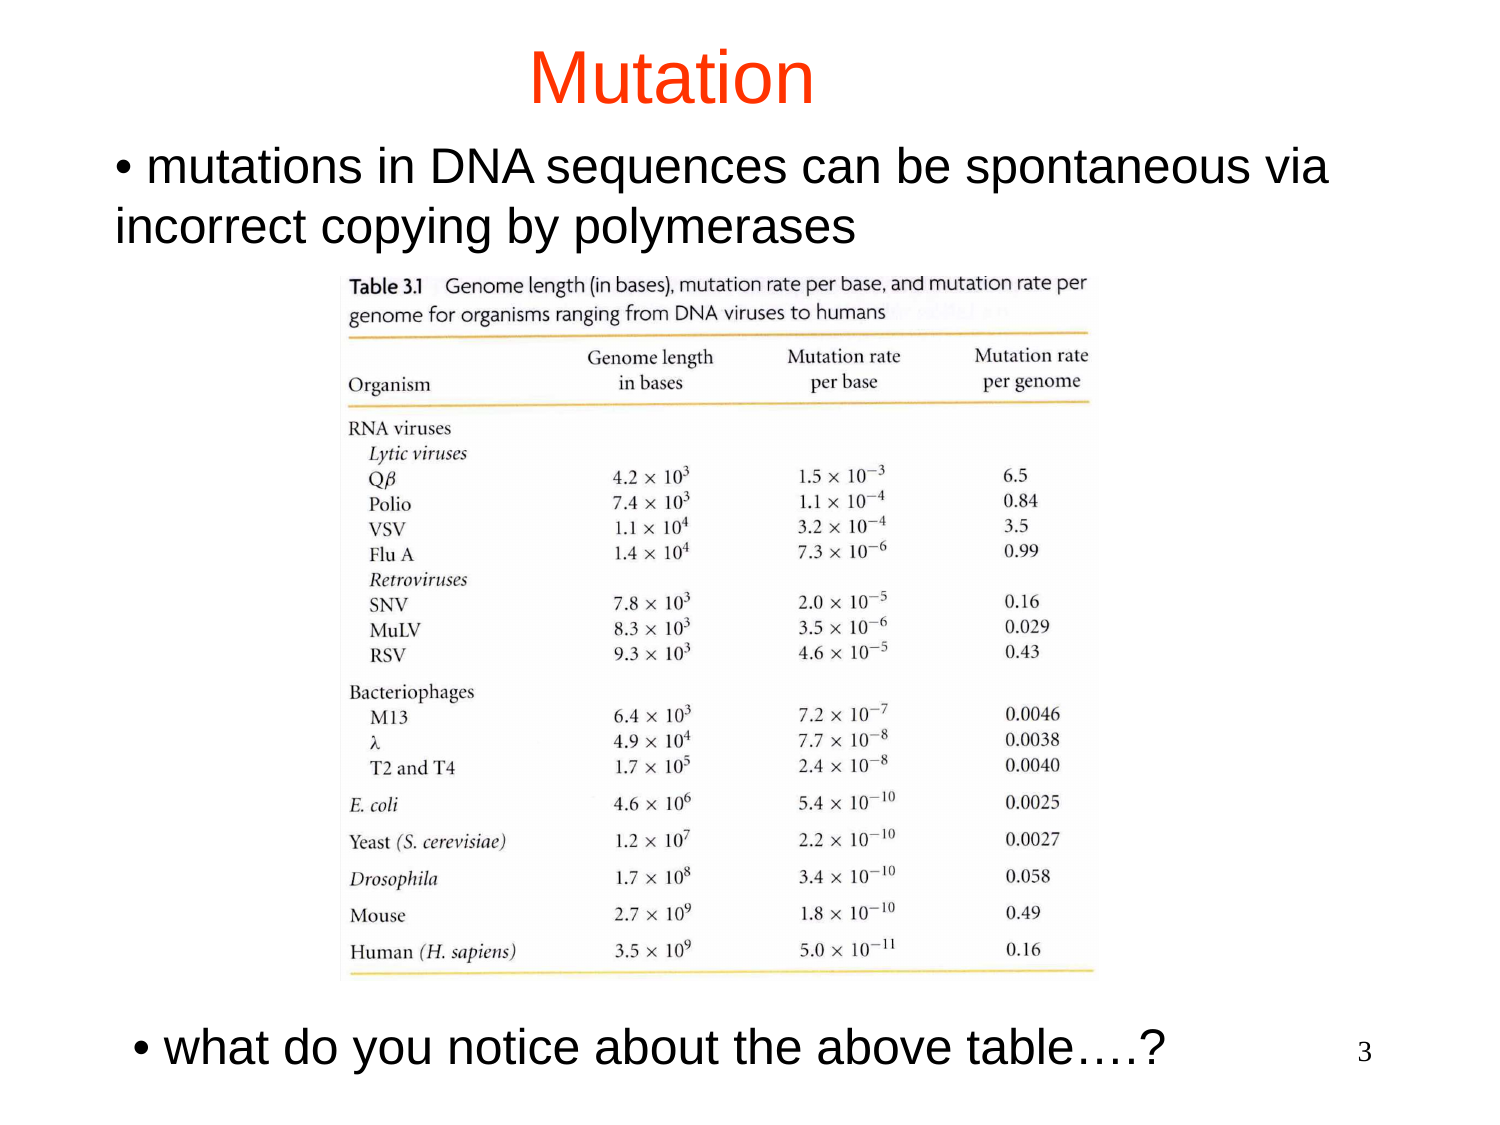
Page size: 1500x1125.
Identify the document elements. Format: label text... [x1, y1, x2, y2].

picture [340, 276, 1099, 981]
slide_number 3 [1074, 1024, 1388, 1101]
text_box • what do you notice about the above table….? [117, 1007, 1183, 1083]
text_box • mutations in DNA sequences can be spontaneous via incorrect copying by polymerases [100, 126, 1353, 262]
text_box Mutation [513, 21, 939, 126]
